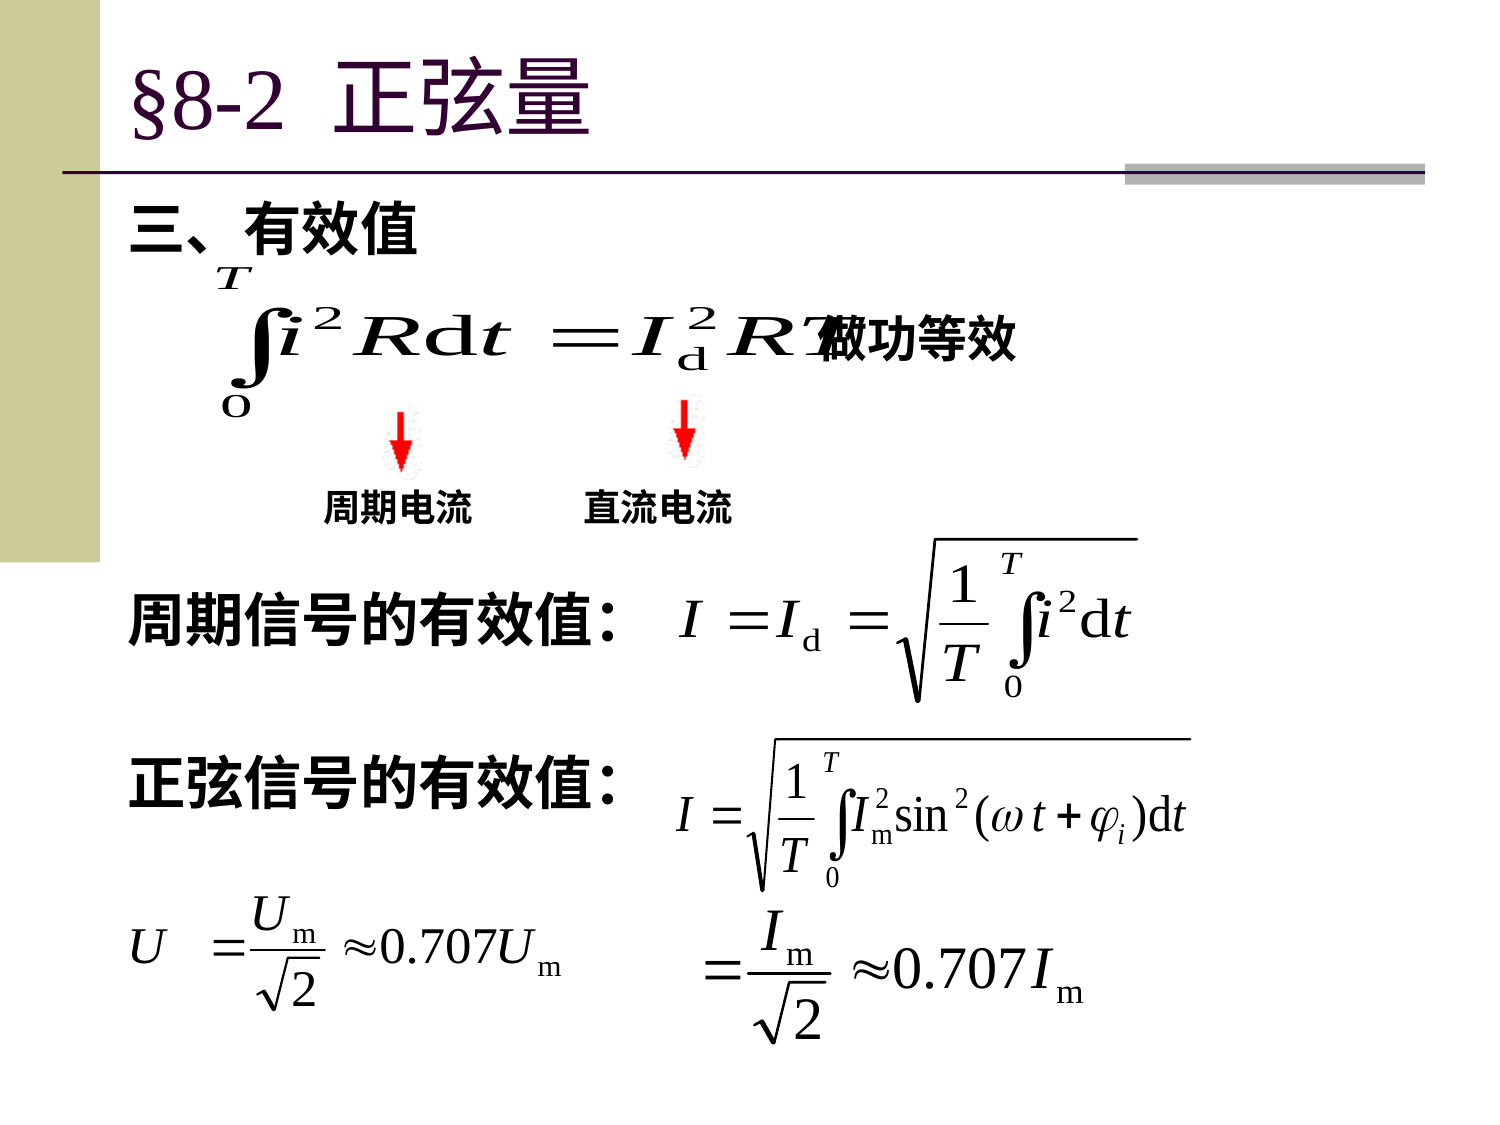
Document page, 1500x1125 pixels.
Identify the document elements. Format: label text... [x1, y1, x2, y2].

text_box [194, 253, 889, 433]
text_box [666, 727, 1211, 906]
list 三、有效值 做功等效 周期电流 直流电流 周期信号的有效值： 正弦信号的有效值： [112, 184, 1463, 464]
list 三、有效值 做功等效 周期电流 直流电流 周期信号的有效值： 正弦信号的有效值： [112, 465, 1463, 1064]
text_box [666, 526, 1152, 717]
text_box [690, 892, 1093, 1059]
picture [666, 394, 705, 468]
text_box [123, 881, 574, 1024]
title §8-2 正弦量 [112, 31, 1388, 159]
picture [383, 406, 422, 480]
